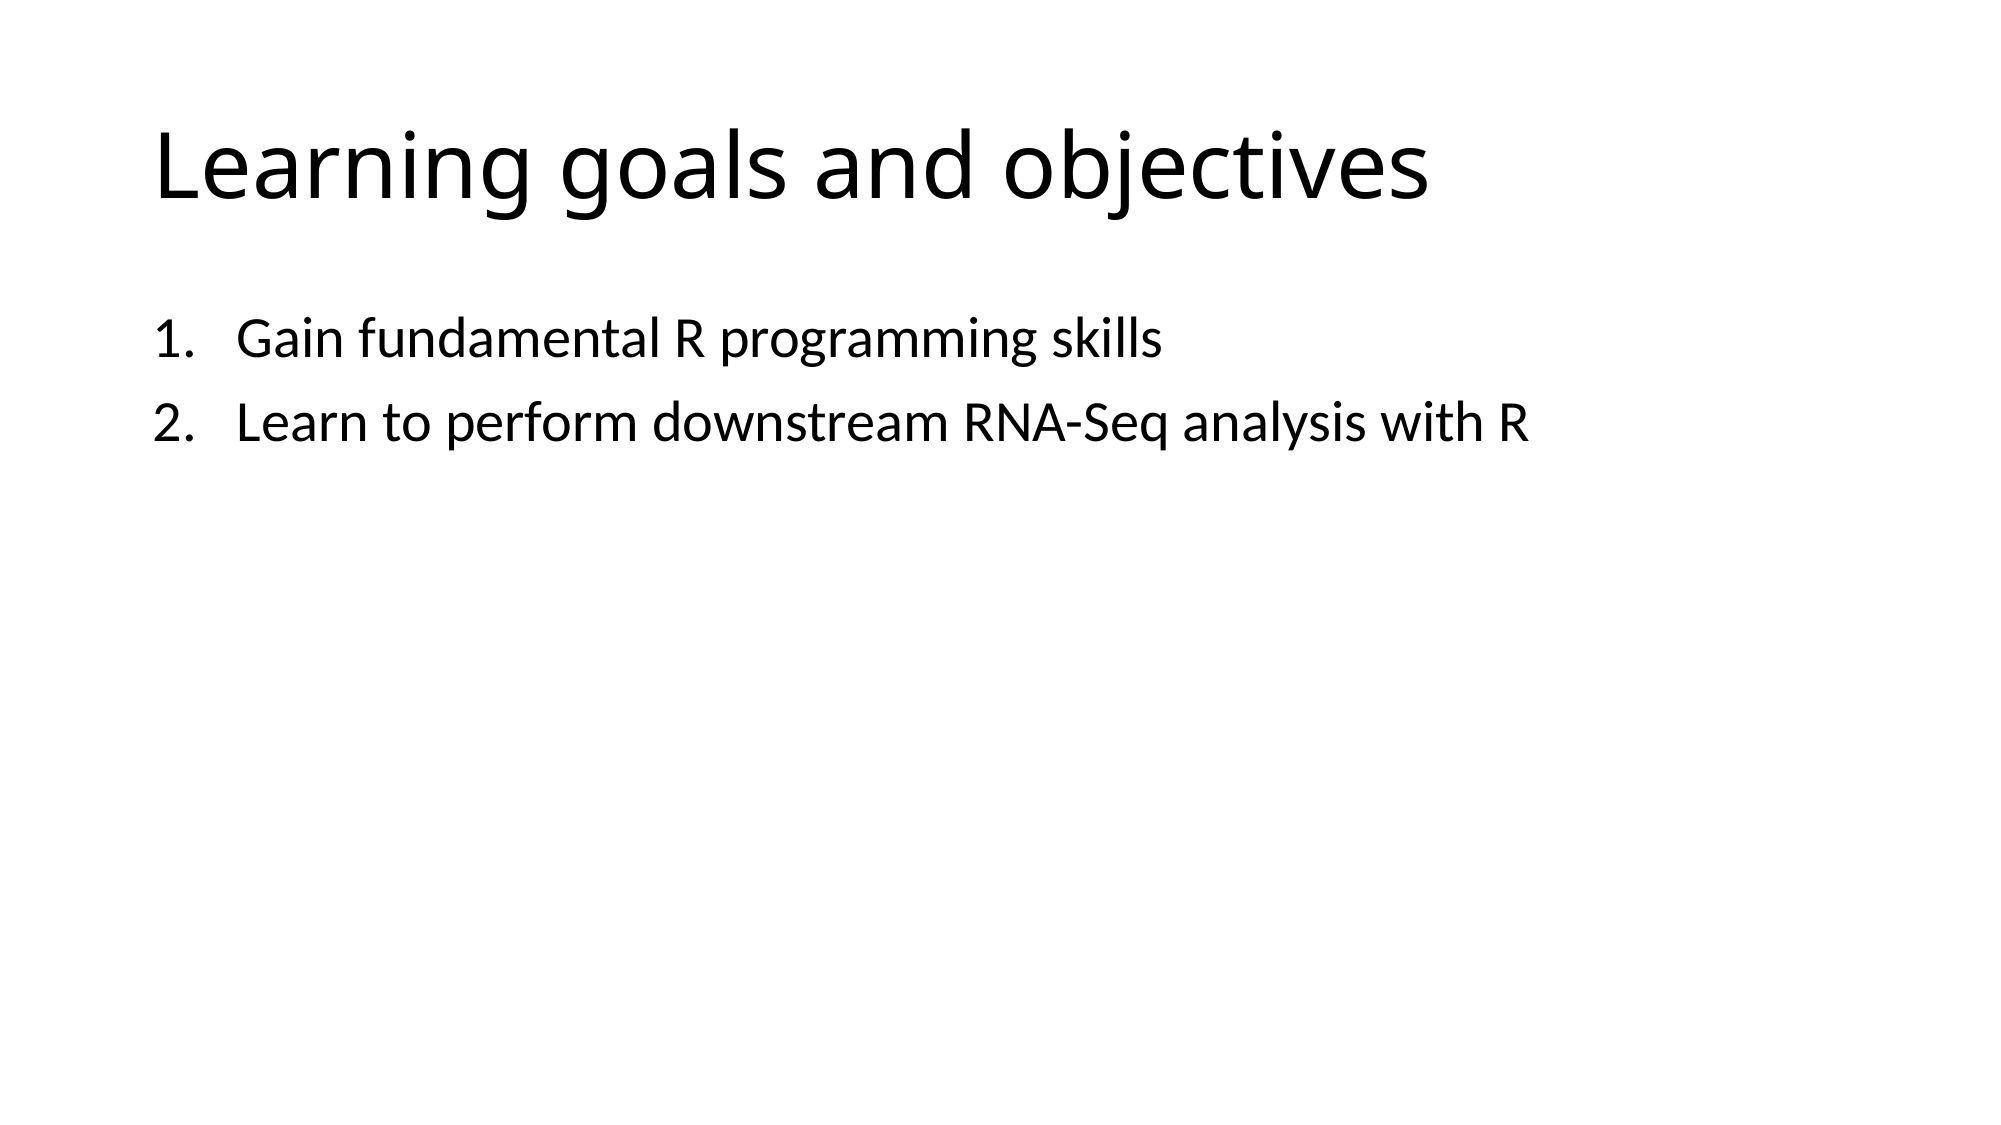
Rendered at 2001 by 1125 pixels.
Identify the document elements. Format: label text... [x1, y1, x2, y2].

title Learning goals and objectives [137, 59, 1863, 278]
list Gain fundamental R programming skills Learn to perform downstream RNA-Seq analysis with R [137, 299, 1863, 1014]
